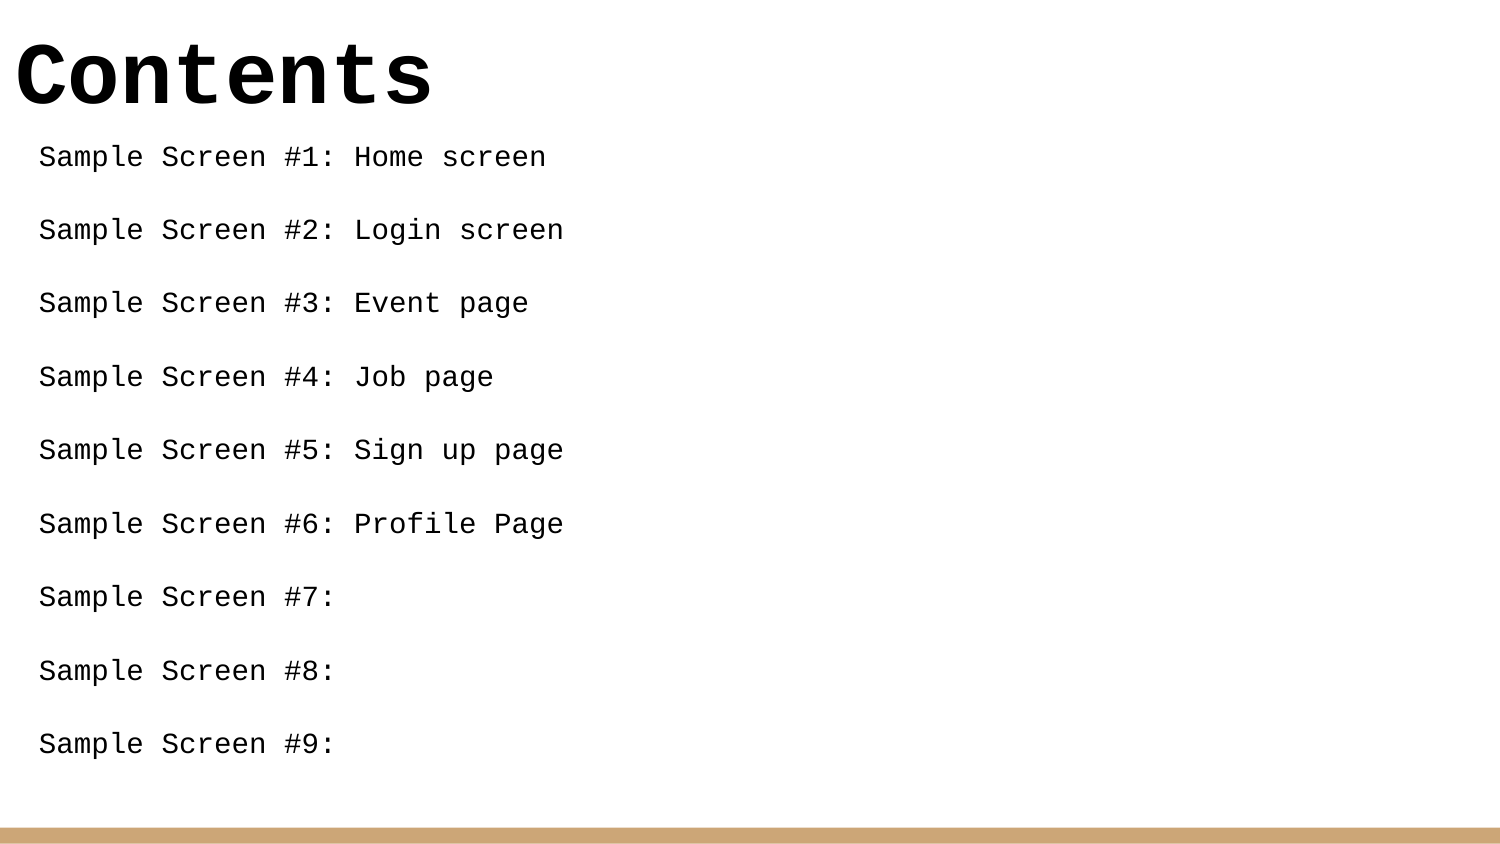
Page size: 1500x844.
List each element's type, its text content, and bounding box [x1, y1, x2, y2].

list Sample Screen #1: Home screen Sample Screen #2: Login screen Sample Screen #3: Event page Sample Screen #4: Job page Sample Screen #5: Sign up page Sample Screen #6: Profile Page Sample Screen #7: Sample Screen #8: Sample Screen #9: [23, 116, 1422, 667]
title Contents [0, 0, 1398, 137]
